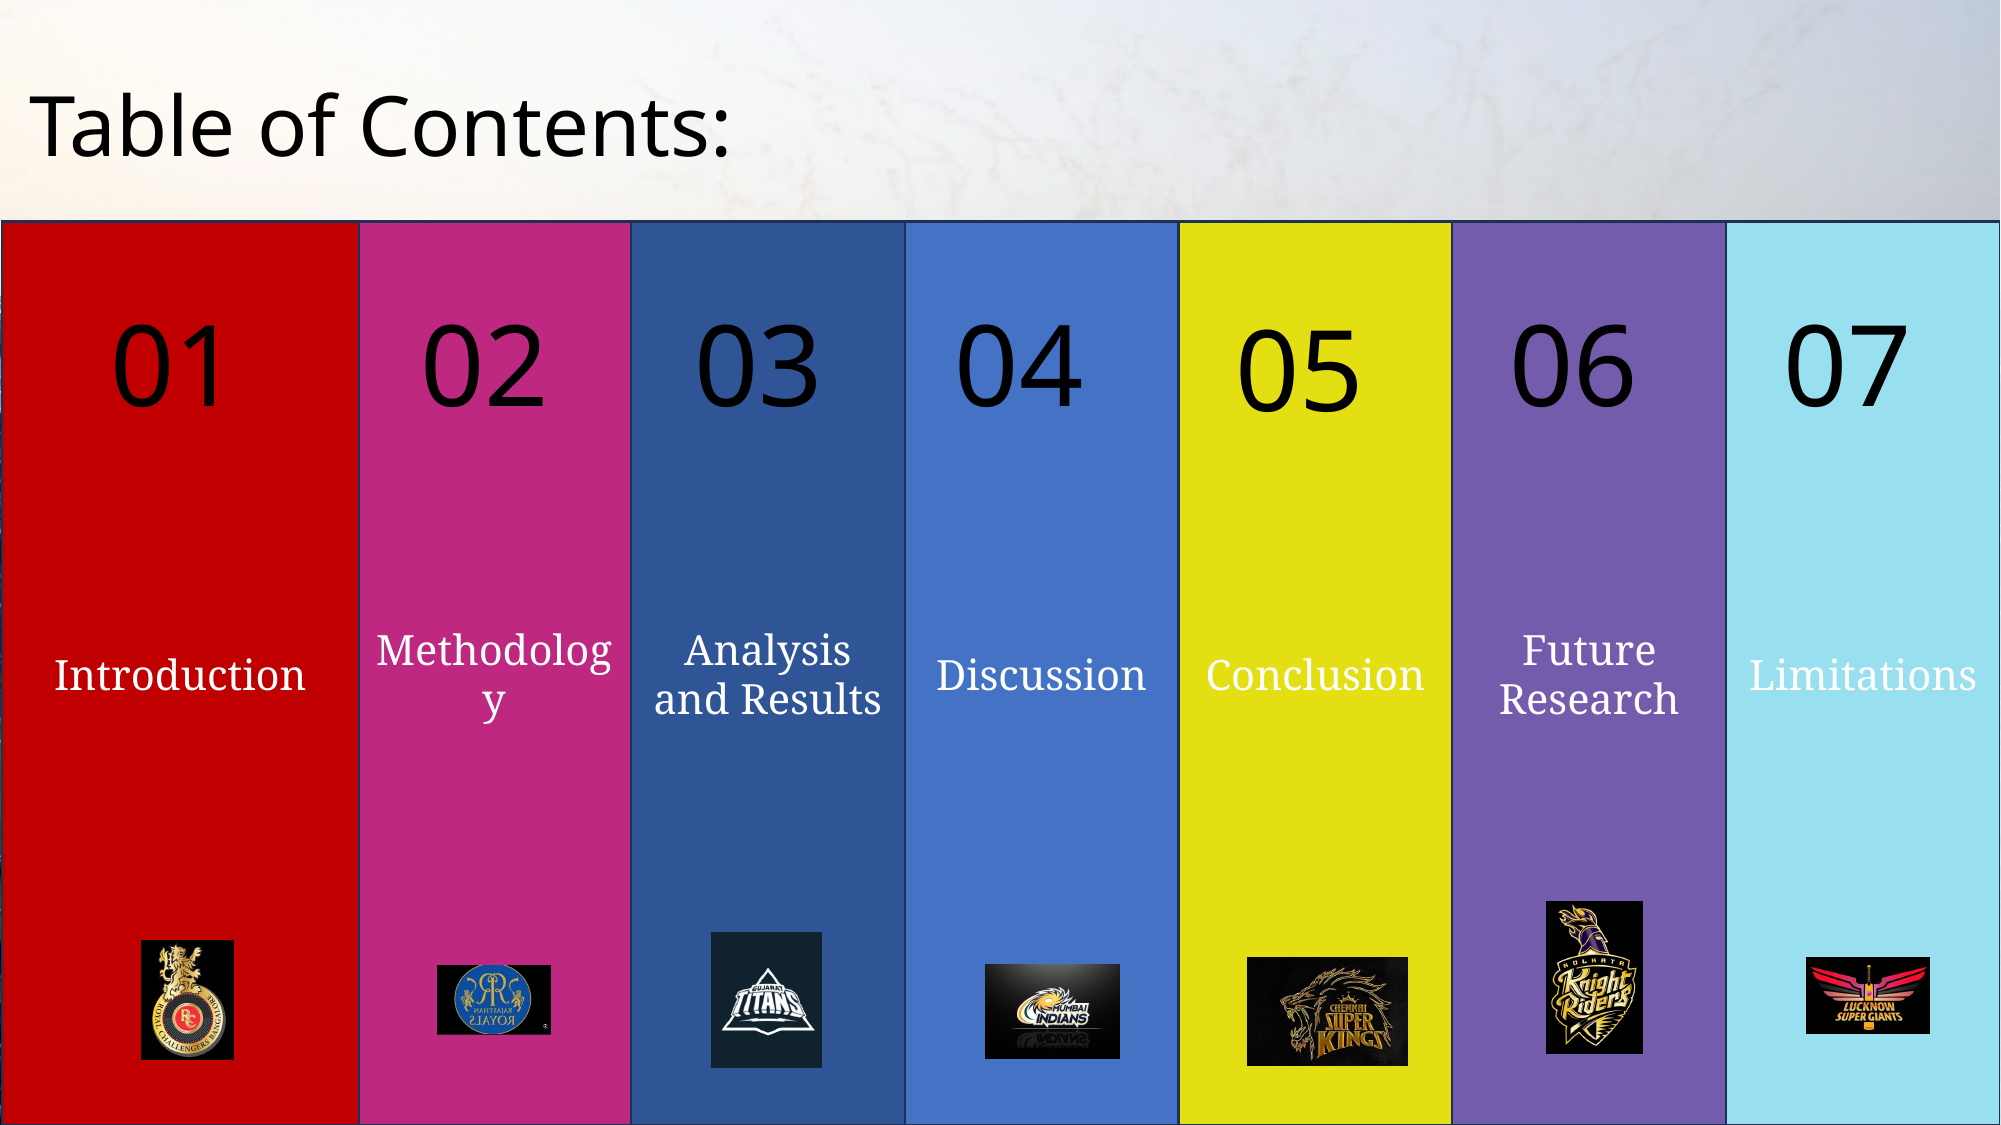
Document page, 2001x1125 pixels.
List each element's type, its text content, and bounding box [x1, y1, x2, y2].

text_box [1727, 221, 2000, 1125]
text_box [359, 221, 631, 1125]
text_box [905, 221, 1178, 1125]
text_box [1, 221, 359, 1125]
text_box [631, 221, 905, 1125]
text_box Table of Contents: [15, 65, 1950, 181]
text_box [1178, 221, 1453, 1125]
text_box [1453, 221, 1727, 1125]
picture [0, 0, 2001, 1125]
